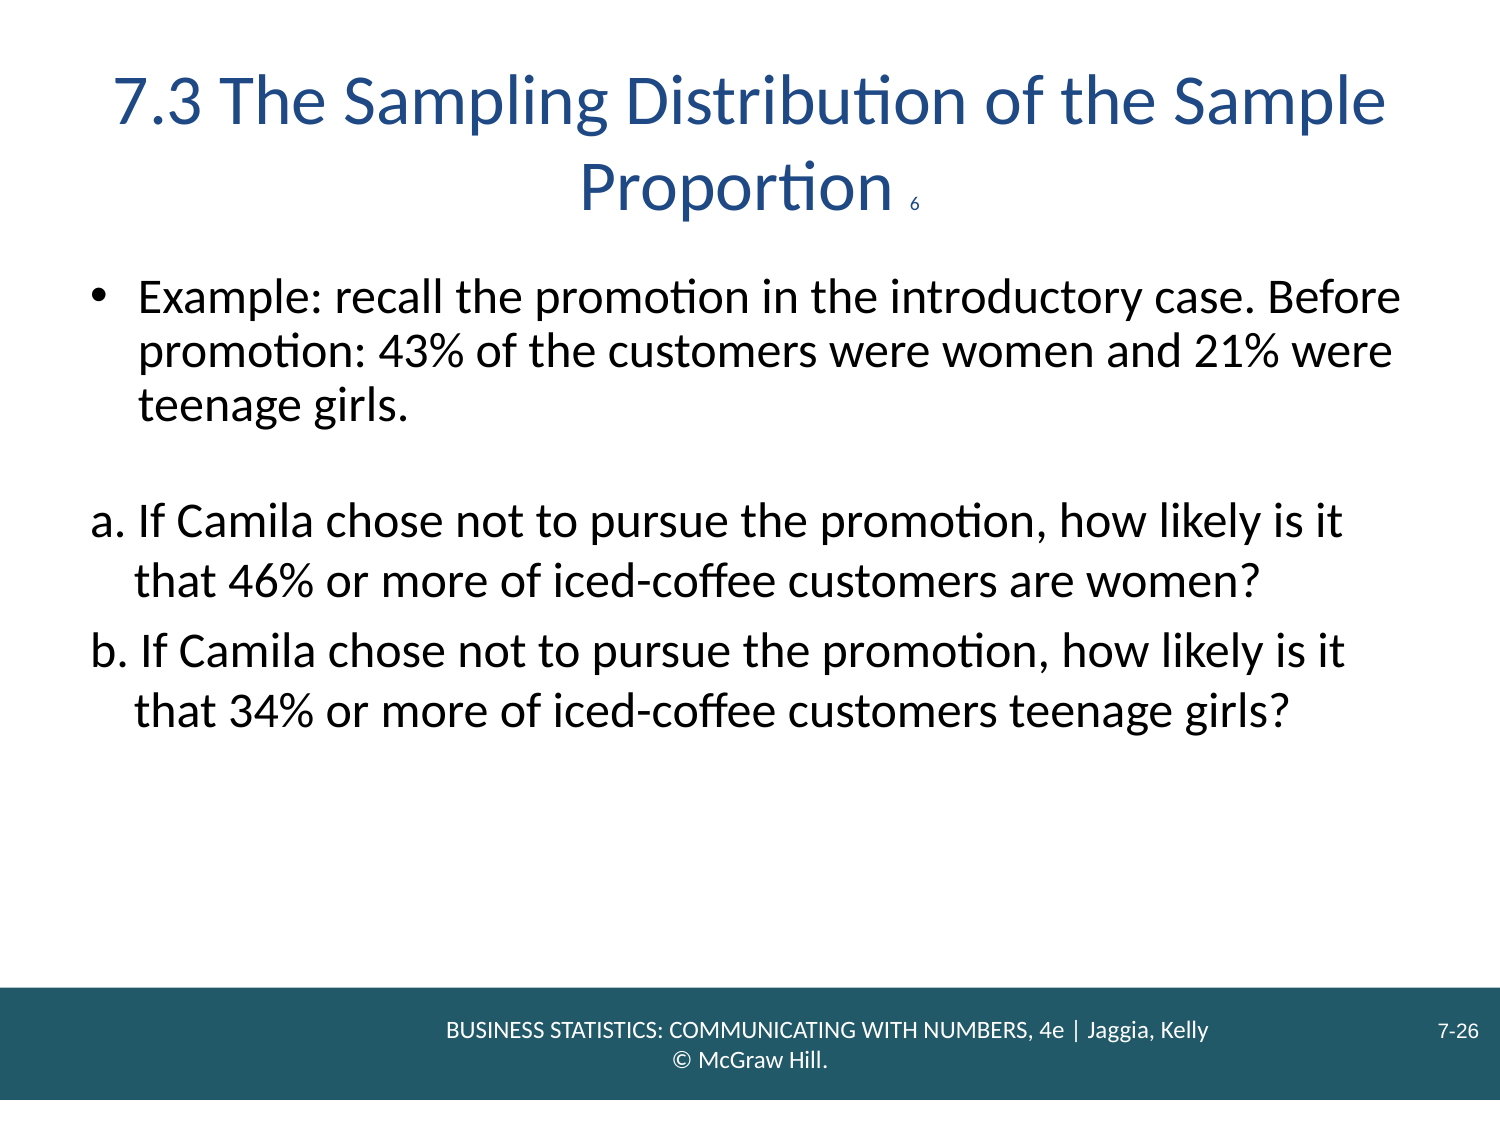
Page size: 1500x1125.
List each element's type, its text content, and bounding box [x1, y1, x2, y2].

list a. If Camila chose not to pursue the promotion, how likely is it that 46% or more of iced-coffee customers are women? b. If Camila chose not to pursue the promotion, how likely is it that 34% or more of iced-coffee customers teenage girls? [75, 479, 1425, 900]
list Example: recall the promotion in the introductory case. Before promotion: 43% of the customers were women and 21% were teenage girls. [75, 262, 1425, 450]
title 7.3 The Sampling Distribution of the Sample Proportion 6 [75, 45, 1425, 233]
